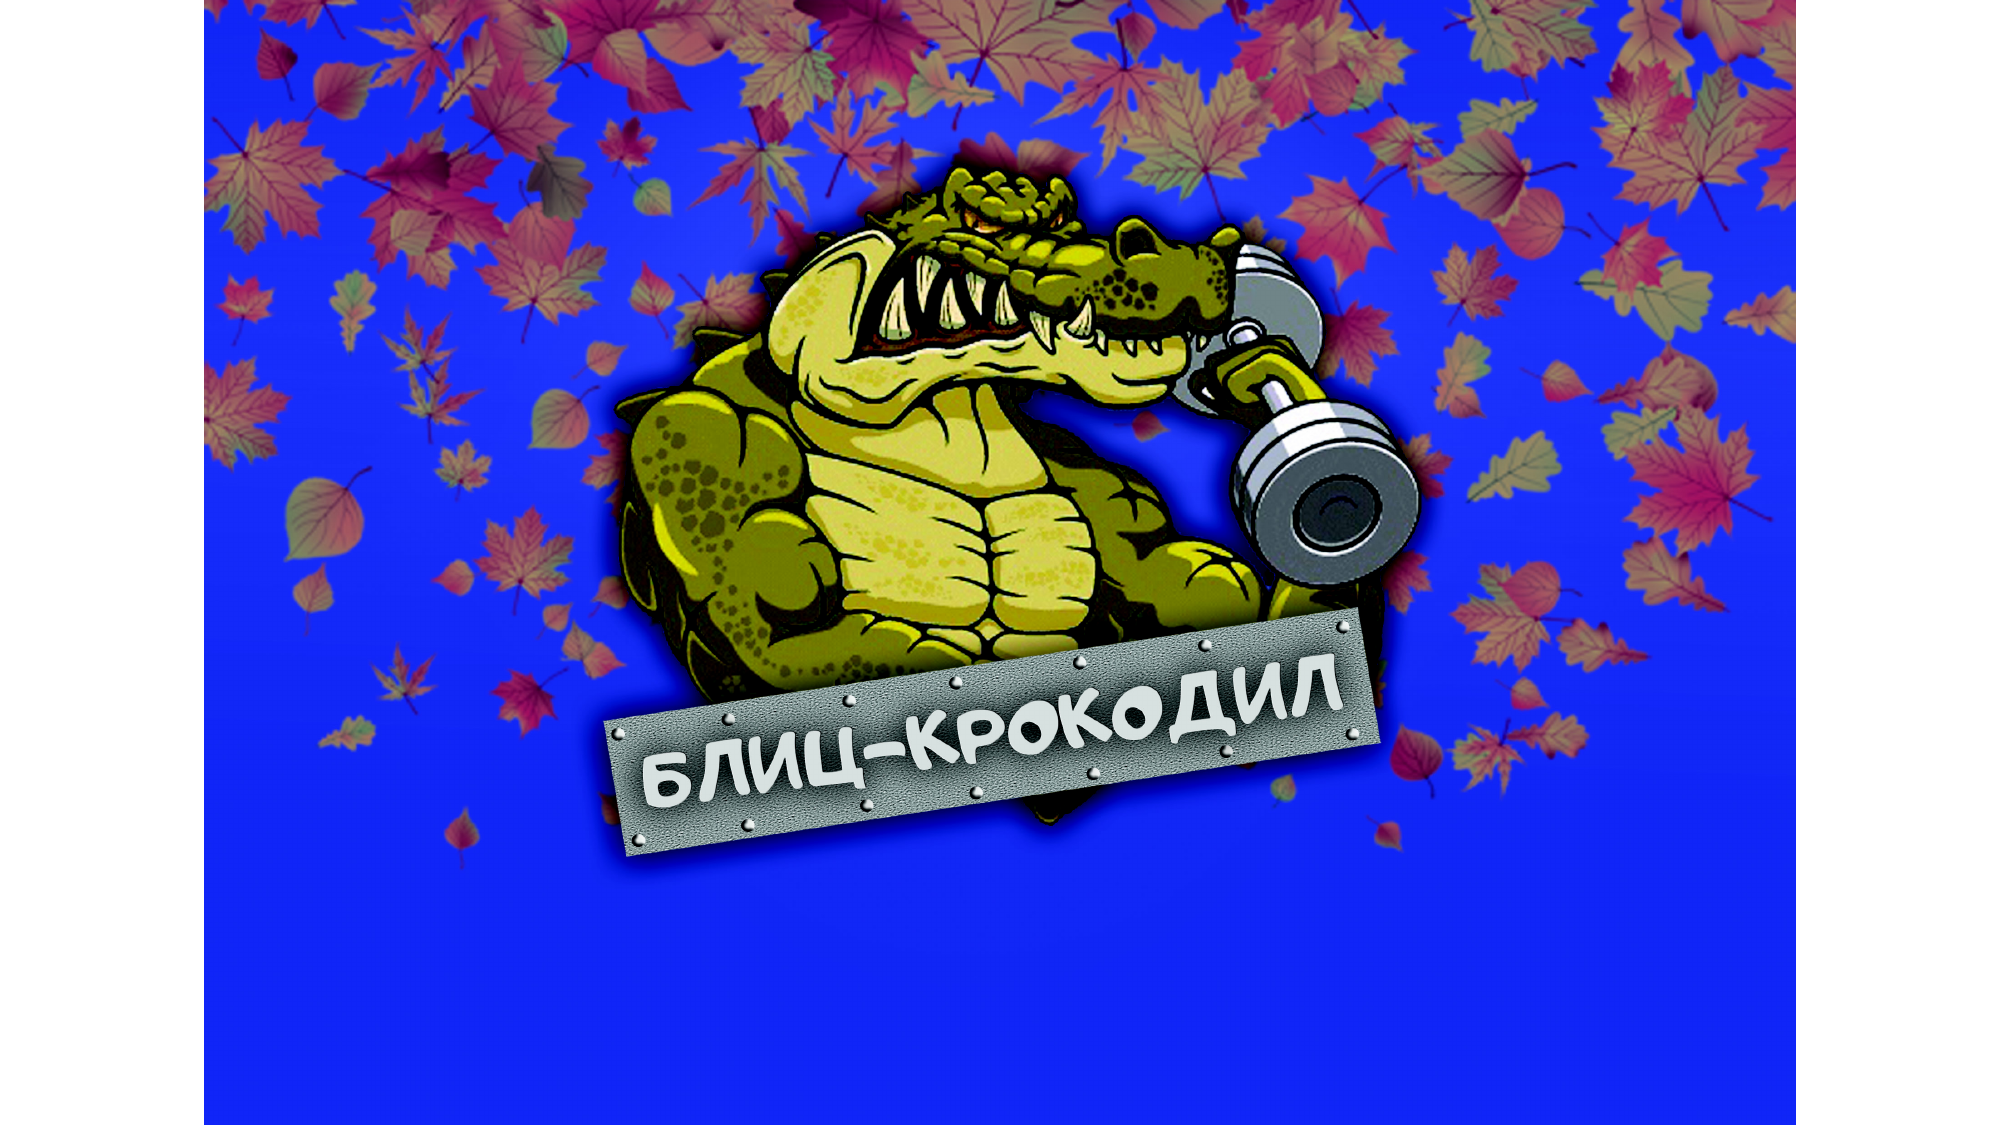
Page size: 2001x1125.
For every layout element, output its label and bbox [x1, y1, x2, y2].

picture [204, 0, 1796, 1125]
